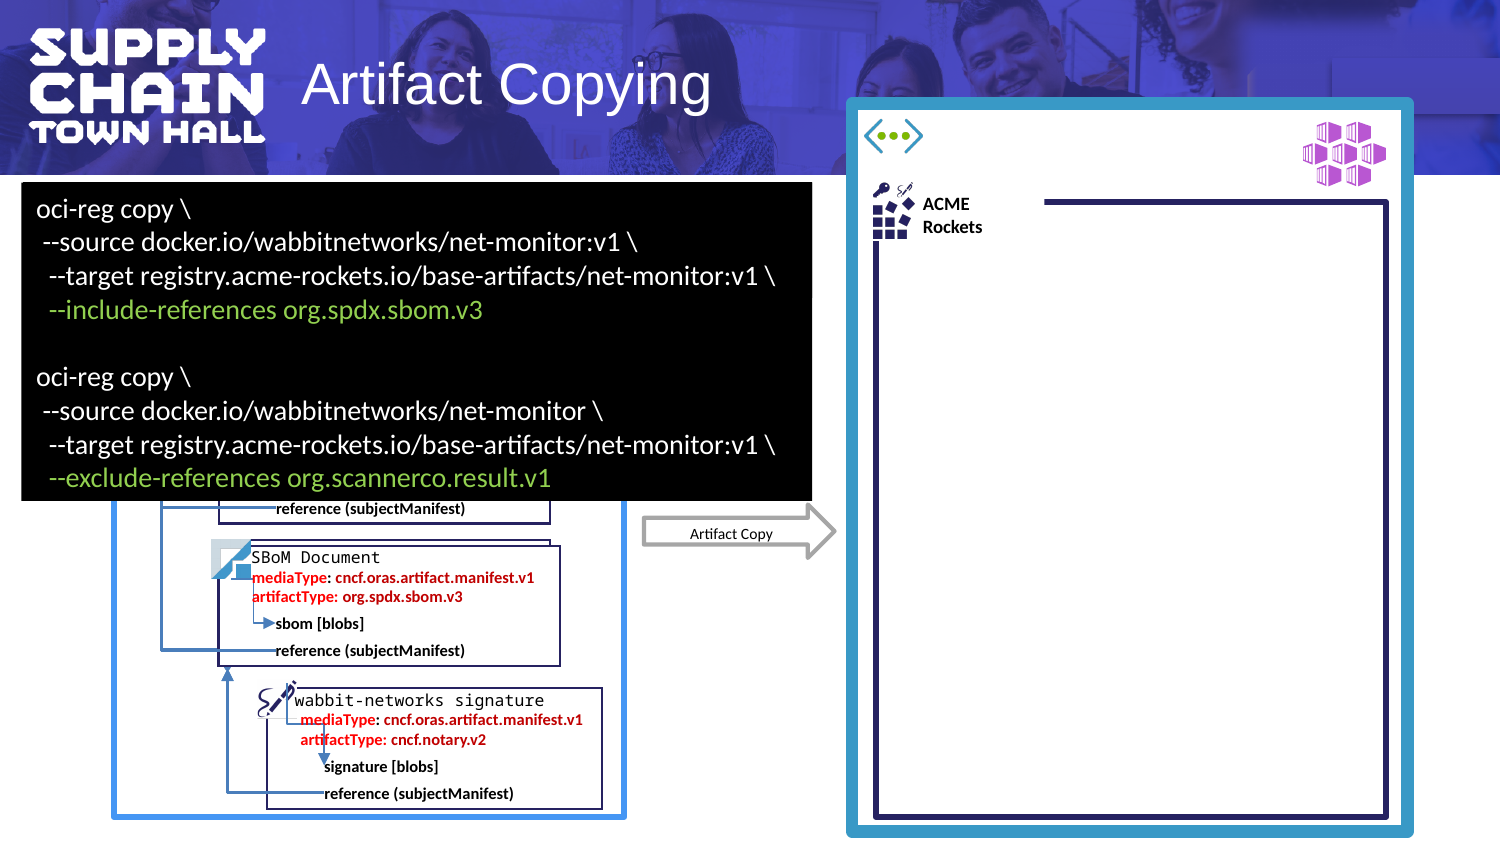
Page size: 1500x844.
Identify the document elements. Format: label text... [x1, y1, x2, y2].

text_box [1373, 143, 1386, 165]
text_box ACME Rockets [926, 184, 1045, 245]
text_box [1328, 164, 1342, 187]
text_box [1358, 121, 1371, 144]
text_box [1361, 143, 1372, 165]
picture [0, 0, 1500, 844]
text_box [874, 200, 1388, 819]
text_box [1358, 164, 1371, 187]
text_box [1328, 121, 1342, 144]
text_box oci-reg copy \ --source docker.io/wabbitnetworks/net-monitor:v1 \ --target registry.acme-rockets.io/base-artifacts/net-monitor:v1 \ --include-references org.spdx.sbom.v3 oci-reg copy \ --source docker.io/wabbitnetworks/net-monitor \ --target registry.acme-rockets.io/base-artifacts/net-monitor:v1 \ --exclude-references org.scannerco.result.v1 [321, 182, 813, 501]
text_box [1303, 143, 1313, 165]
text_box [1316, 164, 1327, 187]
text_box [1344, 143, 1357, 165]
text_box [864, 176, 923, 241]
text_box oci-reg copy \ --source docker.io/wabbitnetworks/net-monitor:v1 \ --target registry.acme-rockets.io/base-artifacts/net-monitor:v1 \ --include-references org.spdx.sbom.v3 oci-reg copy \ --source docker.io/wabbitnetworks/net-monitor \ --target registry.acme-rockets.io/base-artifacts/net-monitor:v1 \ --exclude-references org.scannerco.result.v1 [21, 182, 134, 501]
text_box [1316, 121, 1327, 144]
picture [863, 106, 923, 166]
text_box [1332, 143, 1343, 165]
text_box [140, 239, 603, 809]
text_box [112, 501, 626, 819]
text_box [850, 157, 1409, 834]
text_box [1314, 143, 1328, 165]
title Artifact Copying [286, 38, 1492, 157]
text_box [642, 504, 835, 559]
text_box [1346, 164, 1357, 187]
text_box [1346, 121, 1357, 144]
